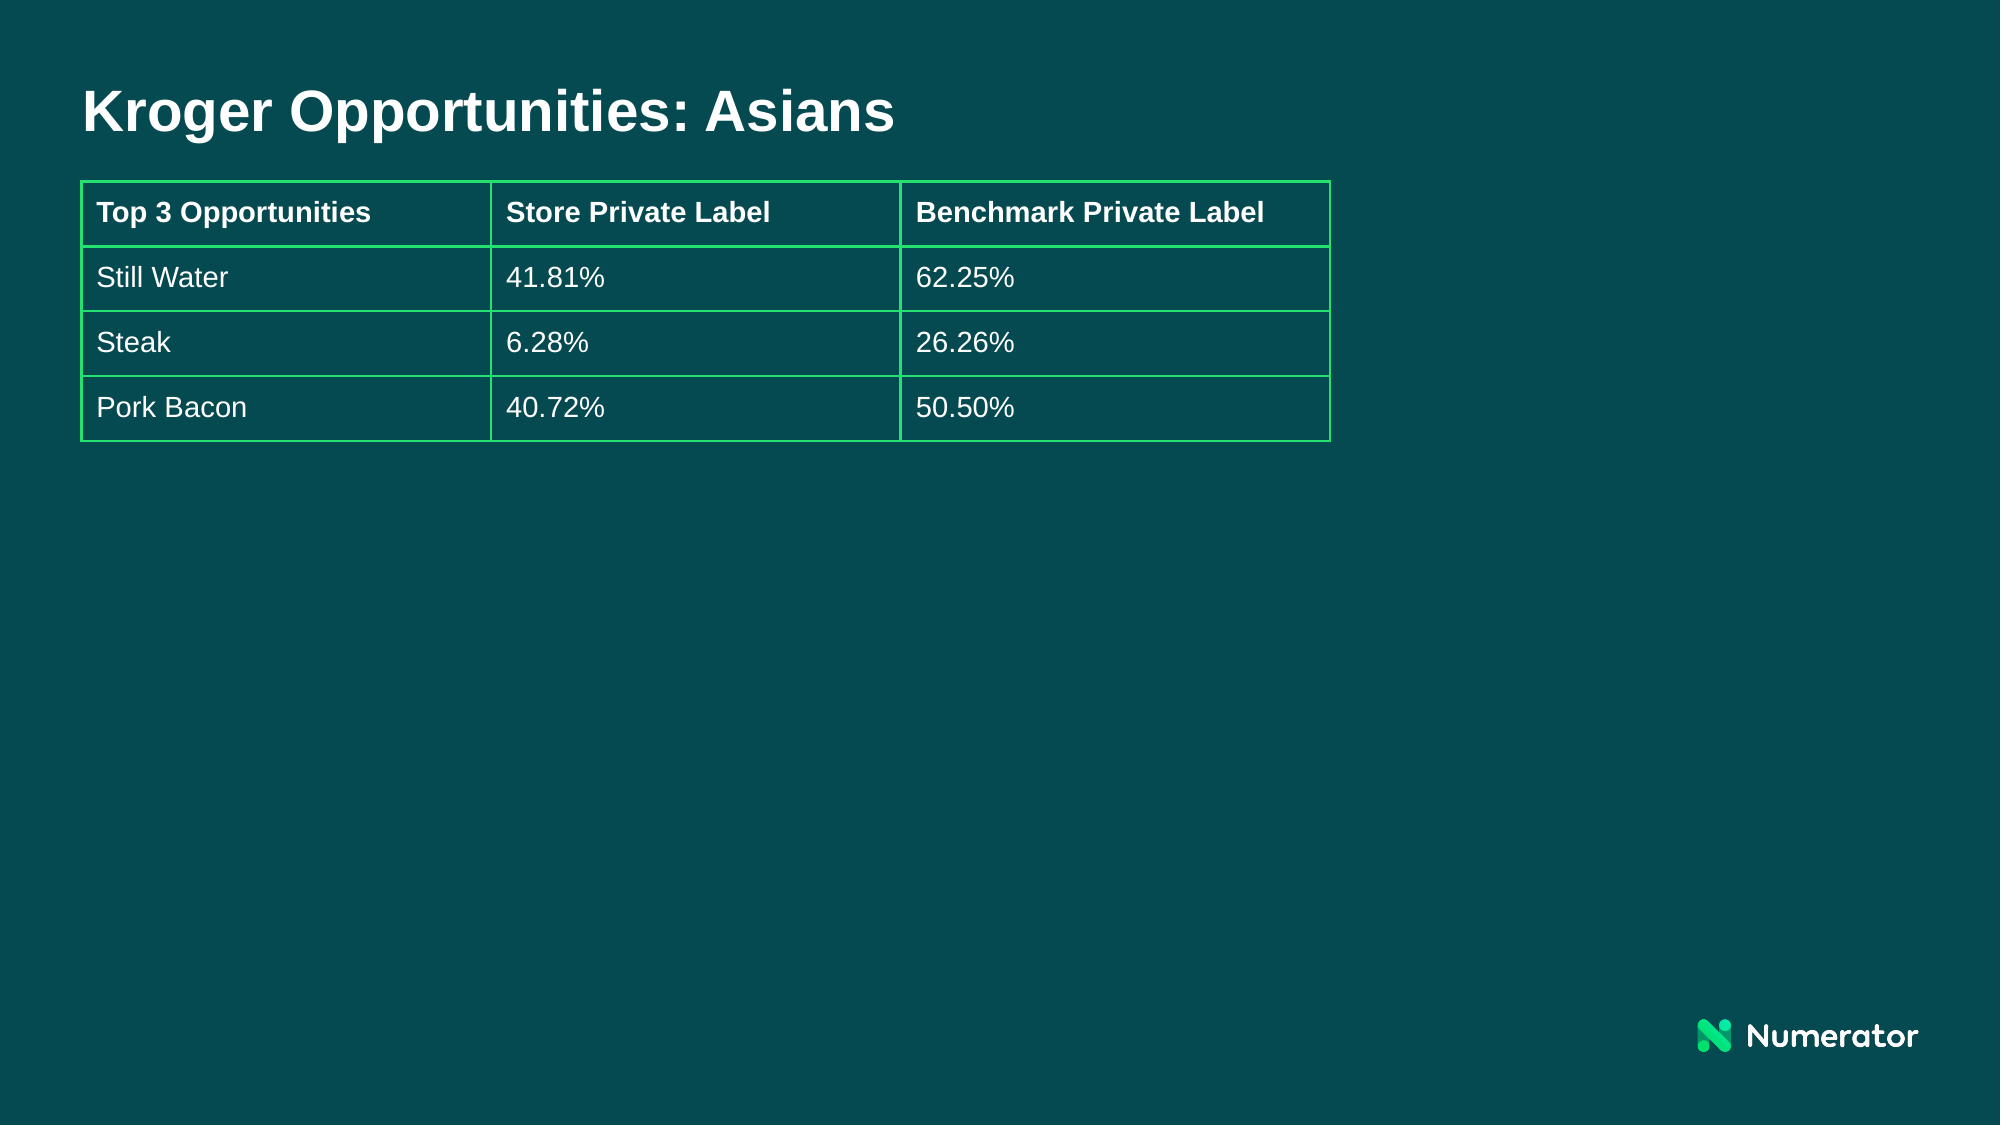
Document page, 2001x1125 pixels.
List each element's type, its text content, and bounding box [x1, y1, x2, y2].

table_cell Still Water [83, 248, 490, 310]
picture [1697, 1019, 1919, 1052]
table_cell 40.72% [492, 377, 899, 440]
table_cell Pork Bacon [83, 377, 490, 440]
table_header Store Private Label [492, 183, 899, 245]
table_cell 41.81% [492, 248, 899, 310]
table_cell Steak [83, 312, 490, 375]
table_cell 50.50% [902, 377, 1329, 440]
table_header Benchmark Private Label [902, 183, 1329, 245]
table_cell 6.28% [492, 312, 899, 375]
table_cell 62.25% [902, 248, 1329, 310]
table_header Top 3 Opportunities [83, 183, 490, 245]
table_cell 26.26% [902, 312, 1329, 375]
text_box Kroger Opportunities: Asians [82, 73, 1919, 152]
